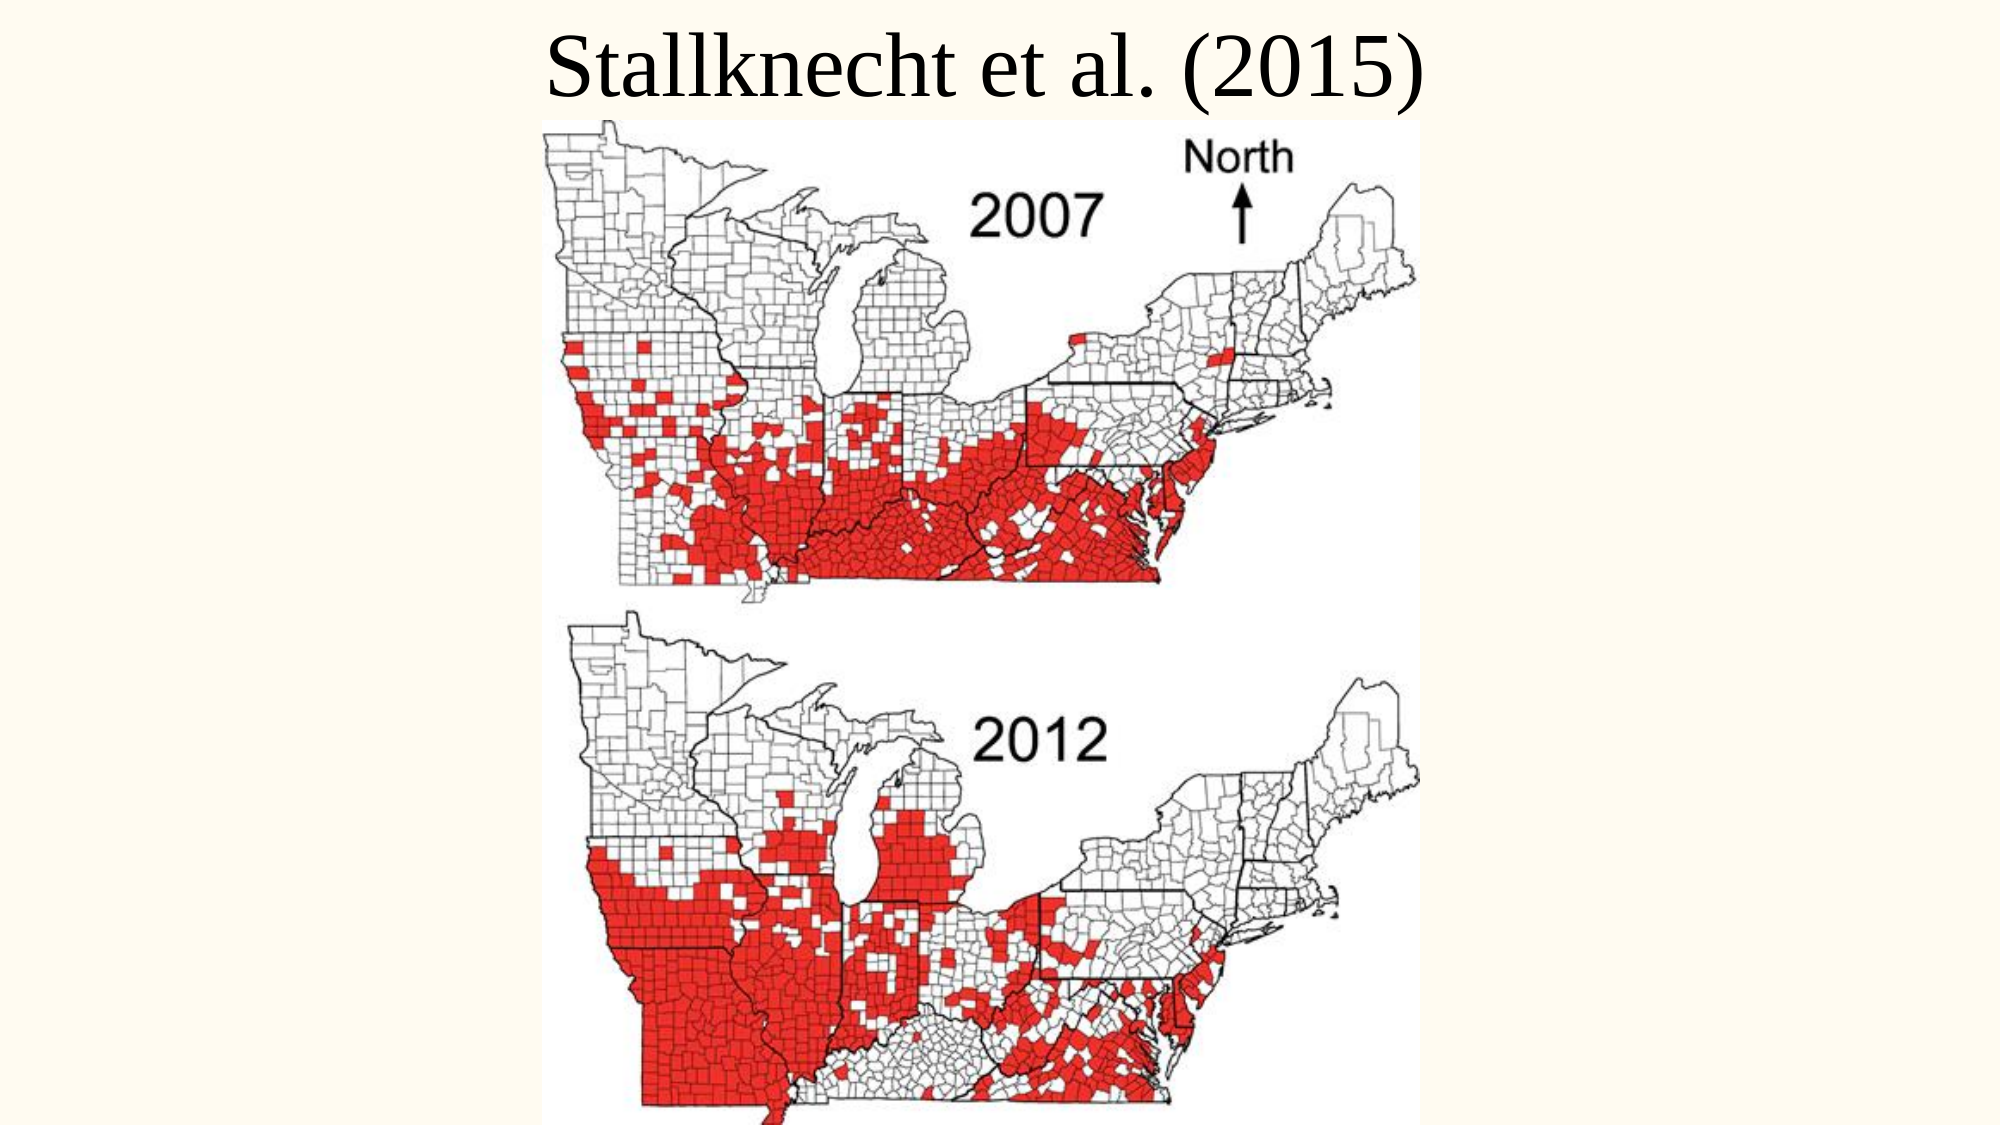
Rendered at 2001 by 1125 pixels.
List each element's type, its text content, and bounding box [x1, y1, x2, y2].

title Stallknecht et al. (2015) [529, 0, 1471, 176]
picture [542, 120, 1420, 1125]
